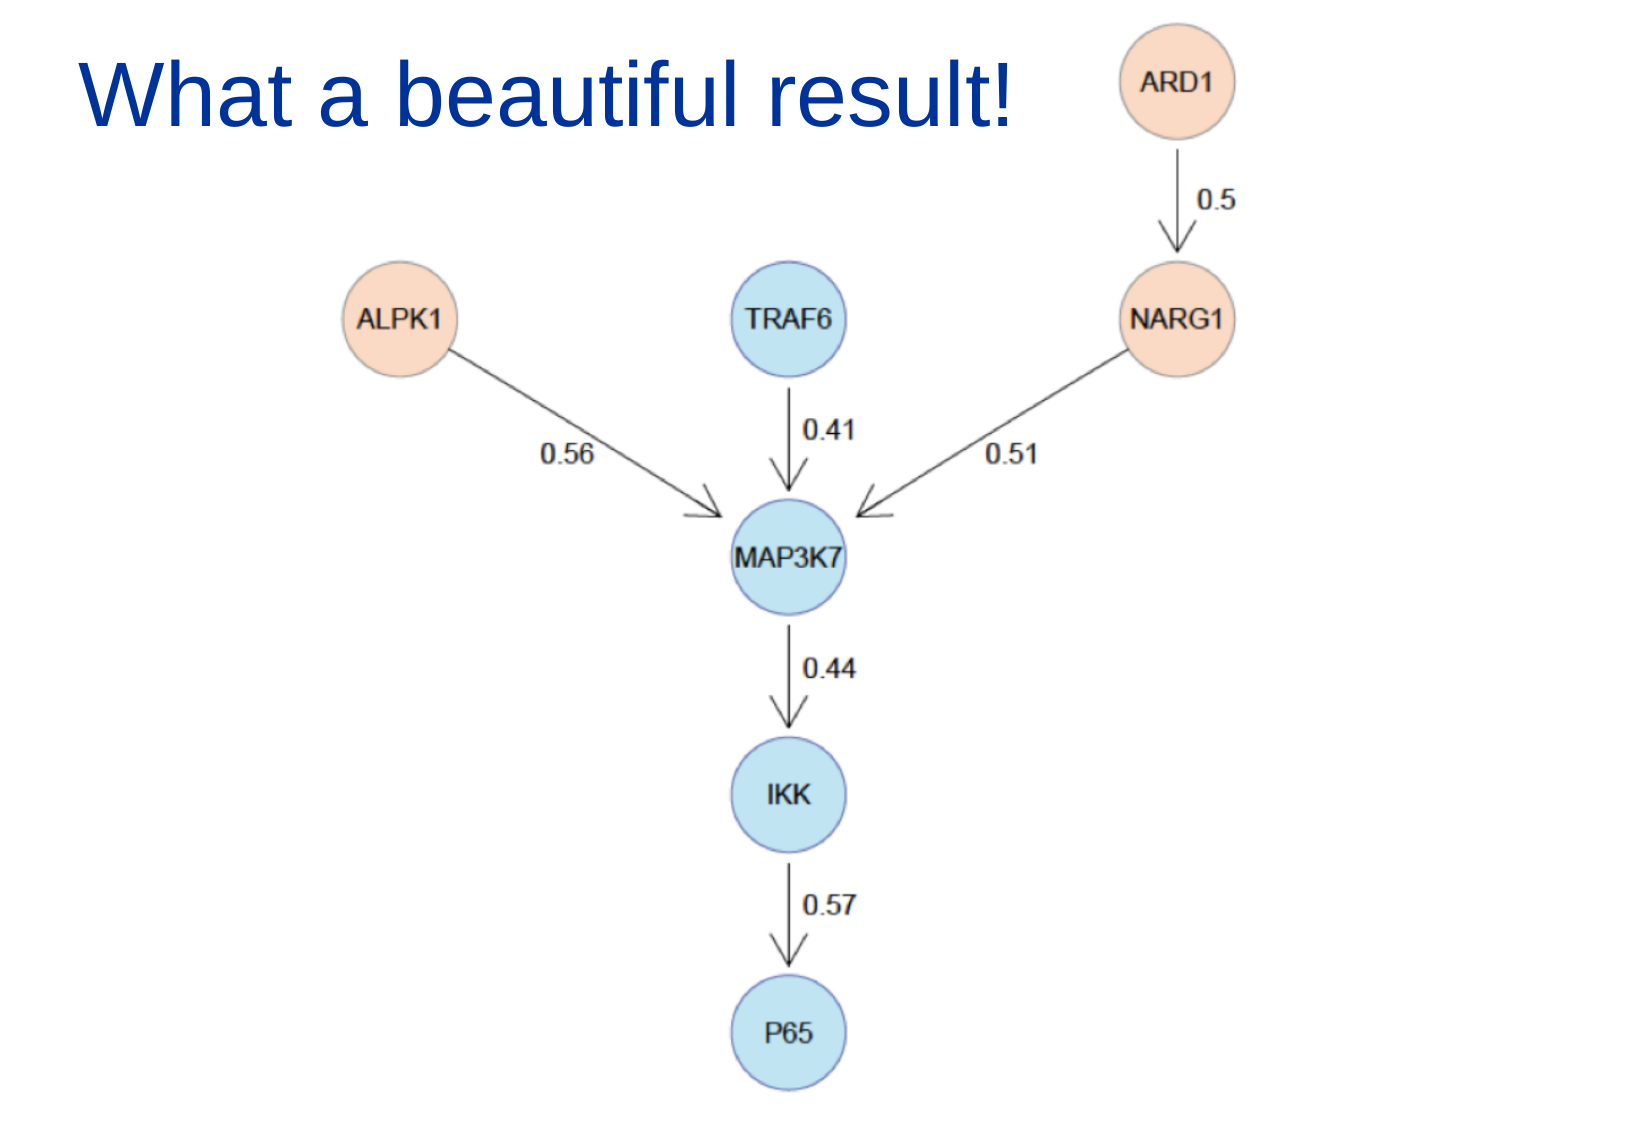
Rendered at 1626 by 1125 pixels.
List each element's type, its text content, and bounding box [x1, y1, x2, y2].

picture [336, 18, 1250, 1102]
title What a beautiful result! [0, 0, 1096, 184]
